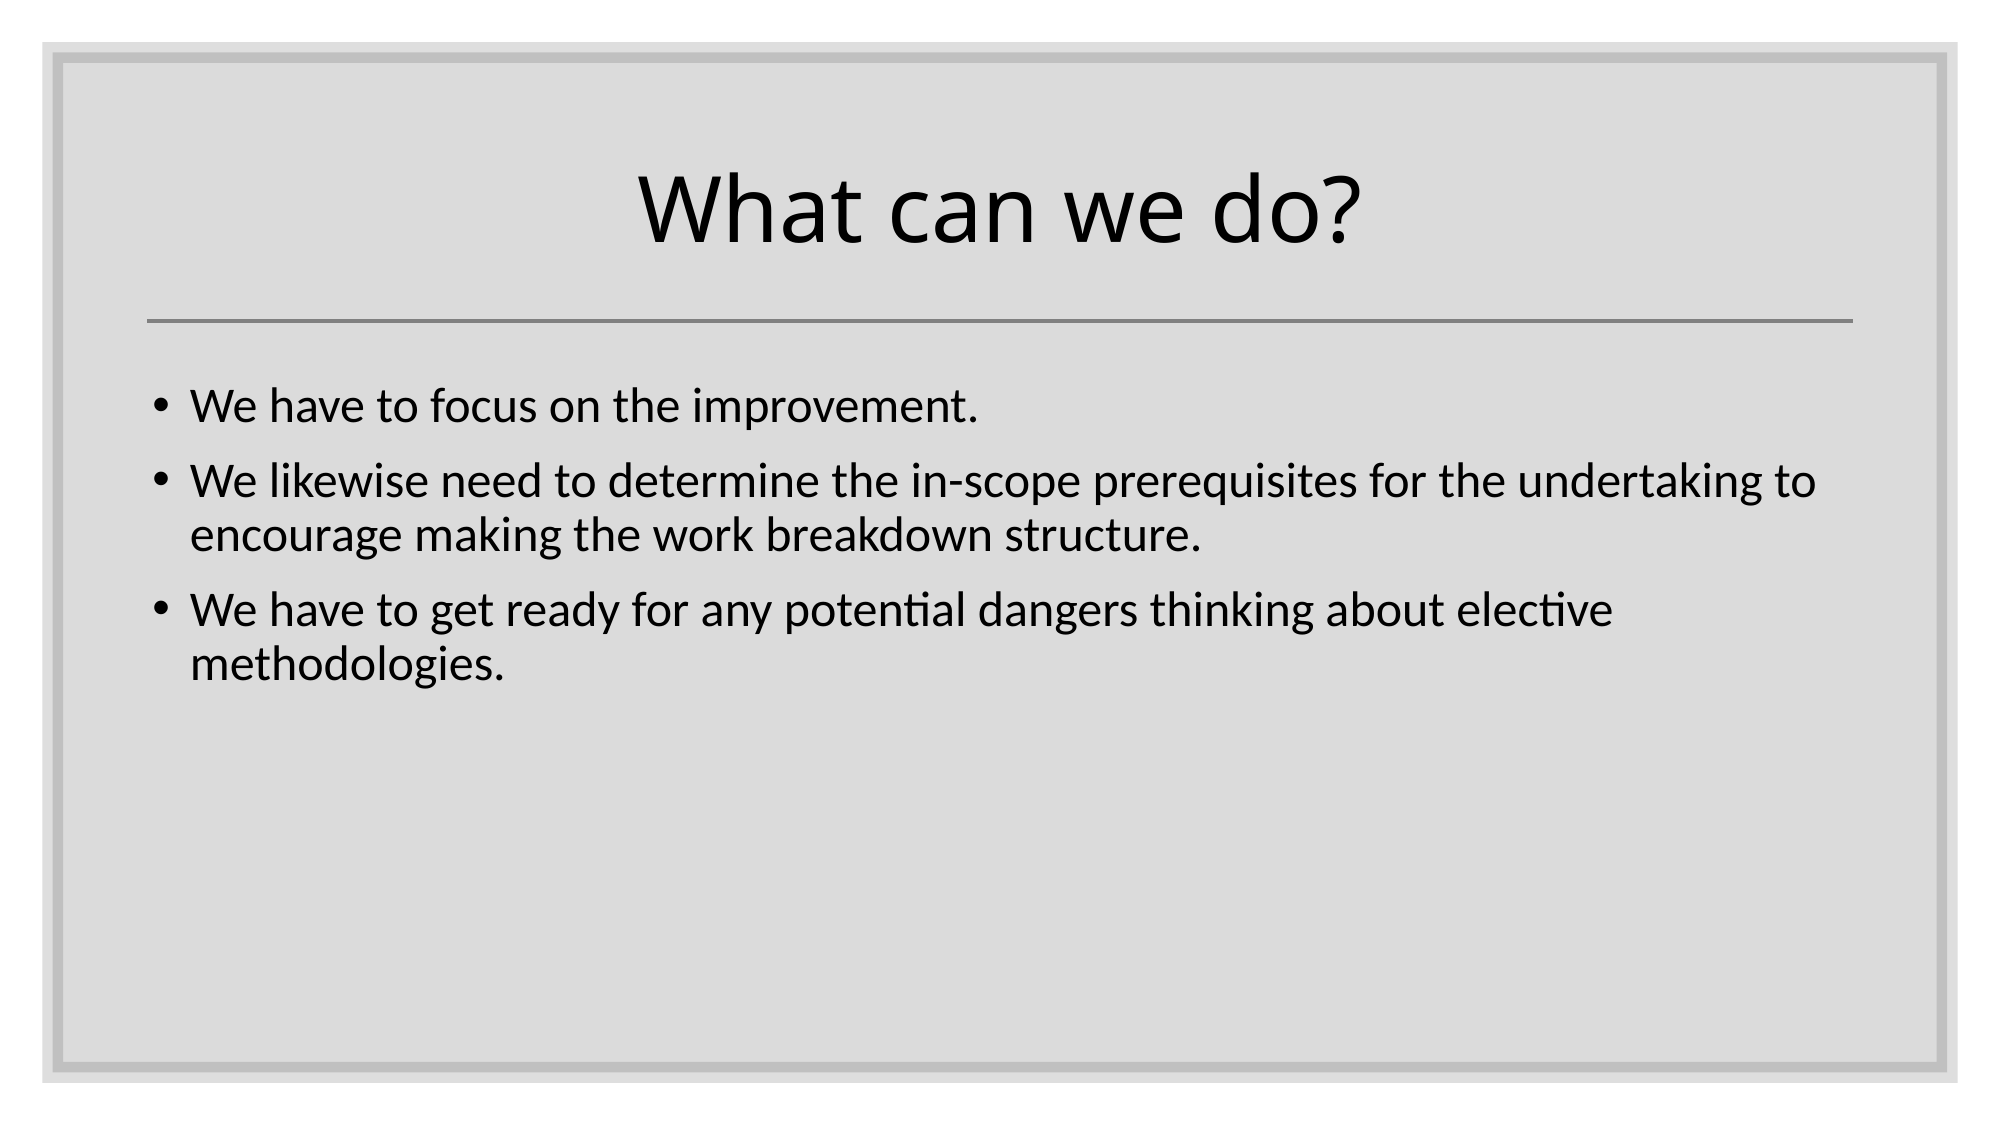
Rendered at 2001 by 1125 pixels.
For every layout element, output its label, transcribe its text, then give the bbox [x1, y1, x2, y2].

title What can we do? [137, 103, 1863, 322]
text_box [52, 51, 1948, 1073]
list We have to focus on the improvement. We likewise need to determine the in-scope prerequisites for the undertaking to encourage making the work breakdown structure. We have to get ready for any potential dangers thinking about elective methodologies. [137, 372, 1863, 973]
